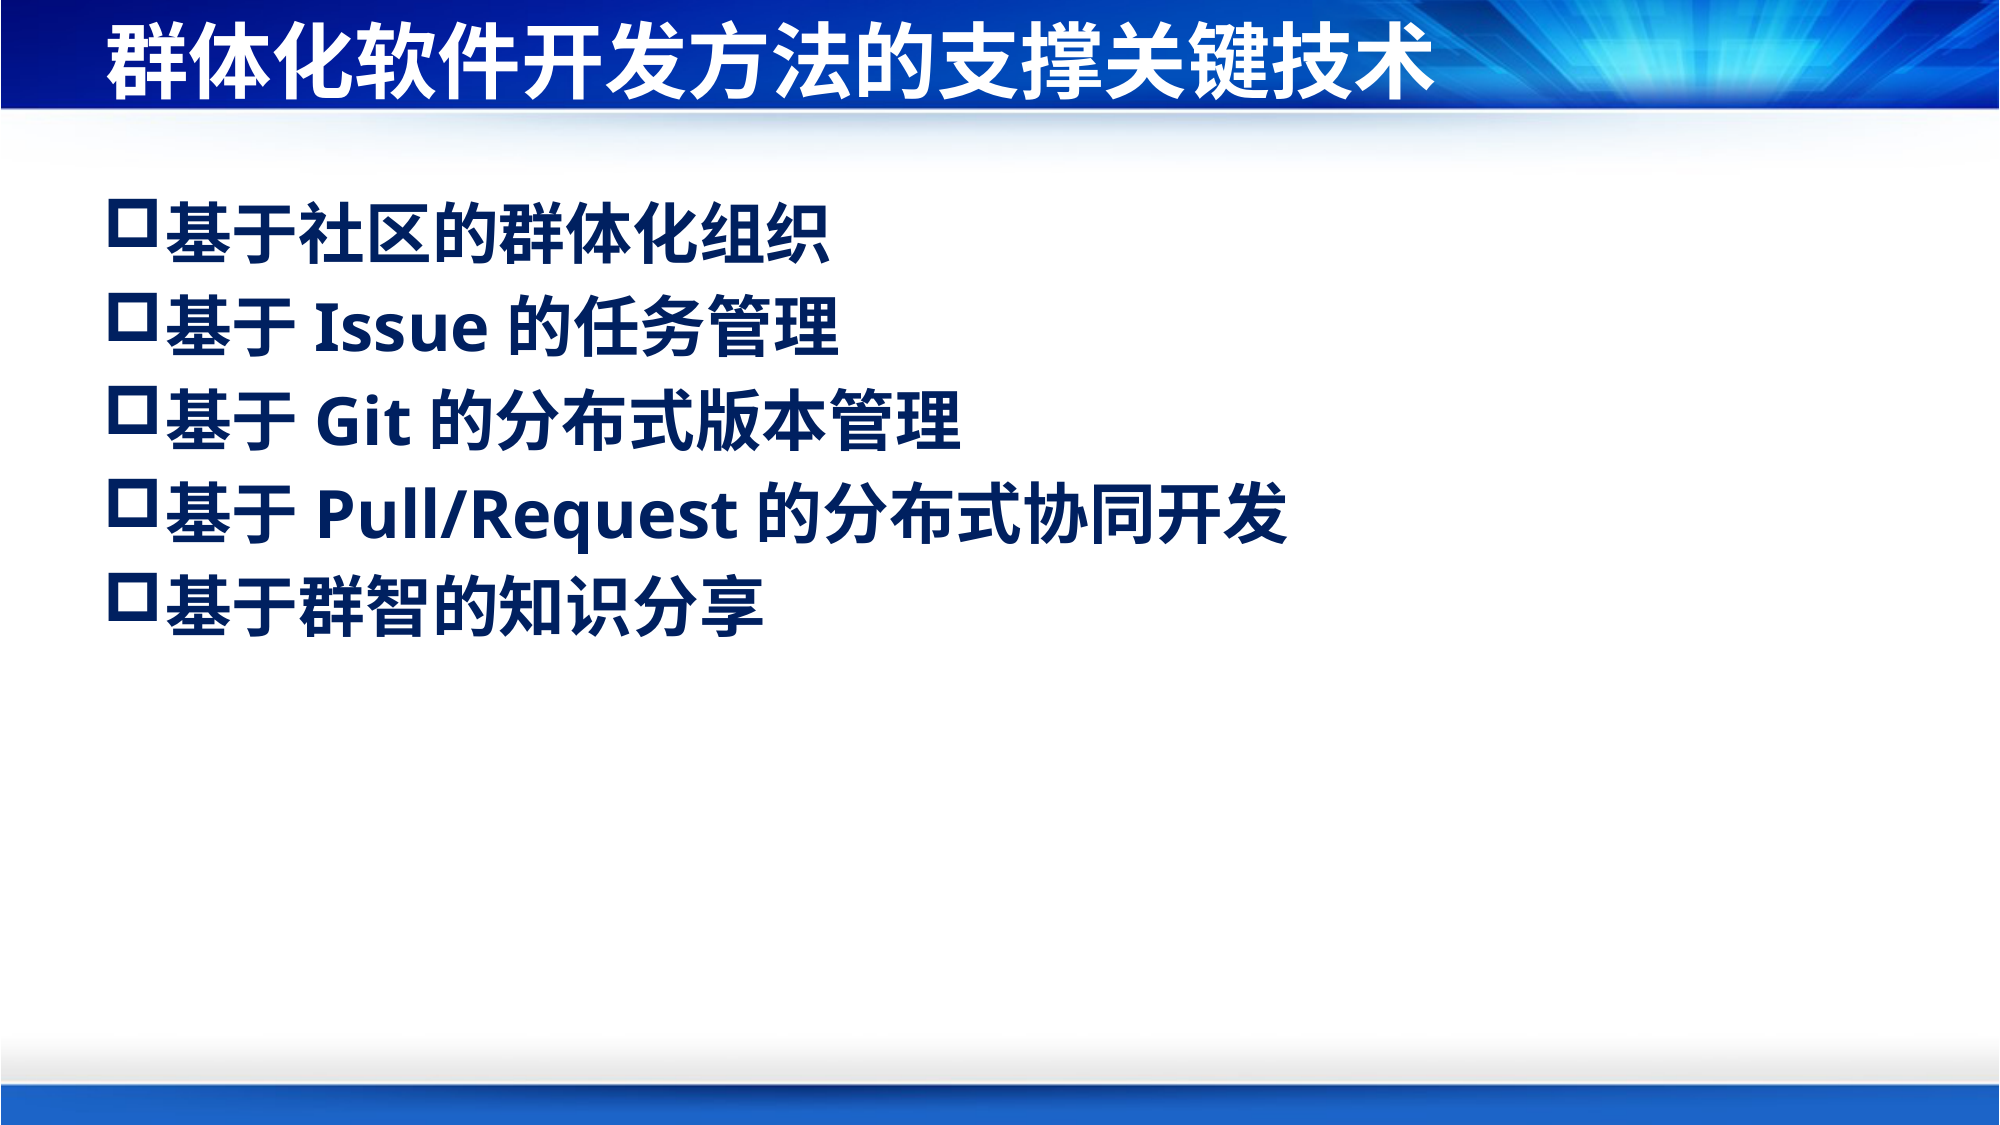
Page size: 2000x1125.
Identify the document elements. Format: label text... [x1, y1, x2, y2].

picture [1, 0, 1999, 1125]
title 群体化软件开发方法的支撑关键技术 [90, 1, 1880, 118]
list 基于社区的群体化组织 基于Issue的任务管理 基于Git的分布式版本管理 基于Pull/Request的分布式协同开发 基于群智的知识分享 [88, 184, 1880, 1012]
